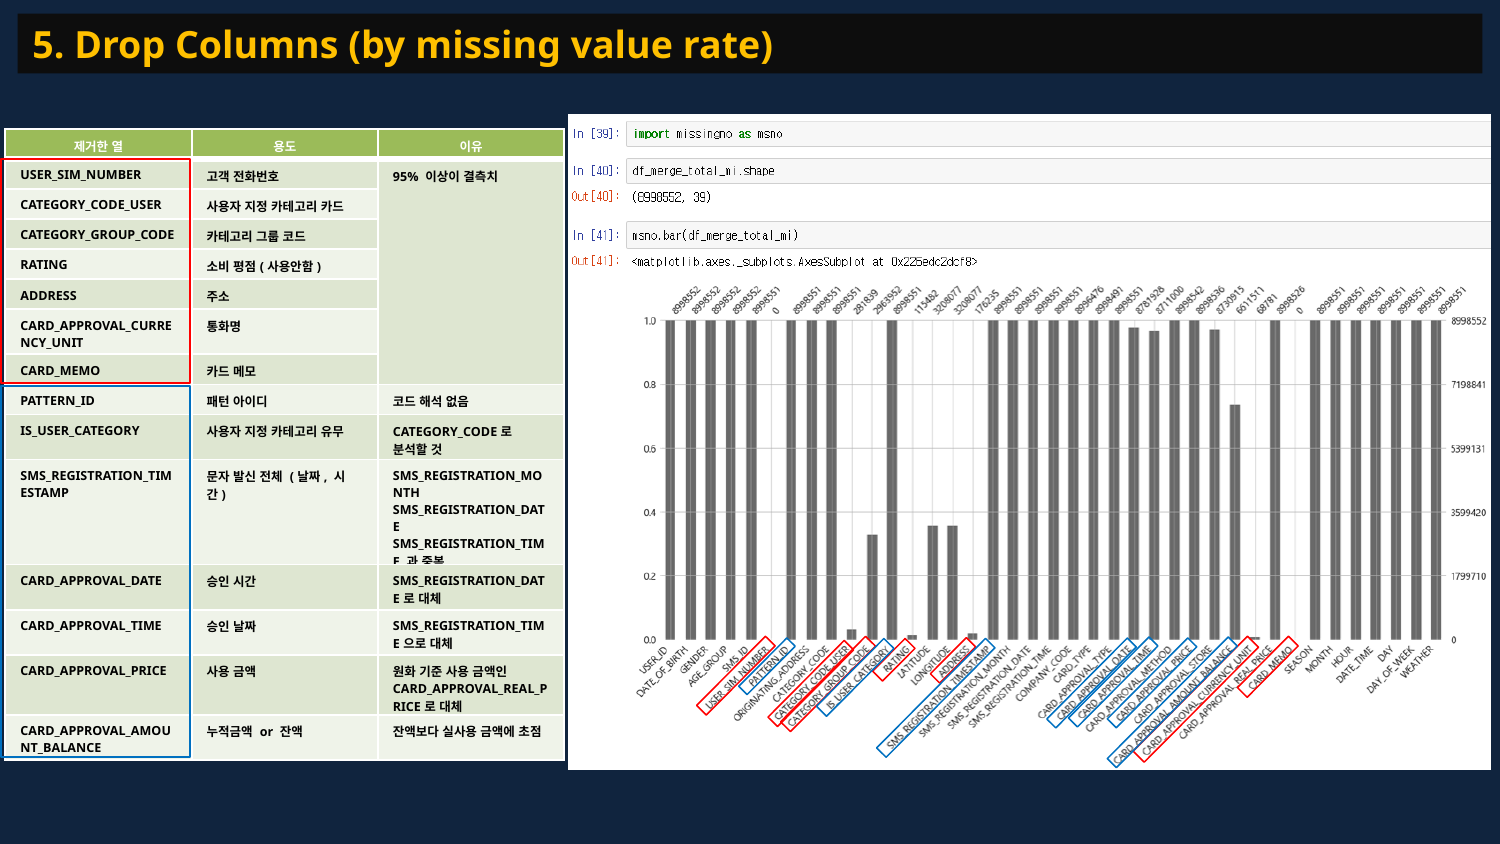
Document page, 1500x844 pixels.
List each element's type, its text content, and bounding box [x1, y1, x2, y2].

table_cell 문자 발신 전체 (날짜, 시간) [193, 460, 377, 564]
table_cell 95% 이상이 결측치 [379, 162, 563, 384]
table_cell SMS_REGISTRATION_TIME으로 대체 [379, 611, 563, 654]
table_cell 카드 메모 [193, 355, 377, 384]
table_cell 승인 날짜 [193, 611, 377, 654]
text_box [568, 114, 1491, 789]
table_cell 패턴 아이디 [193, 385, 377, 414]
table_cell 누적금액 or 잔액 [193, 716, 377, 759]
table_cell 잔액보다 실사용 금액에 초점 [379, 716, 563, 759]
table_header 이유 [379, 130, 563, 156]
text_box 5. Drop Columns (by missing value rate) [17, 13, 1483, 74]
table_cell 주소 [193, 280, 377, 308]
table_cell 사용 금액 [193, 656, 377, 714]
table_cell SMS_REGISTRATION_MONTH SMS_REGISTRATION_DATE SMS_REGISTRATION_TIME 과 중복 [379, 460, 563, 564]
table_cell 사용자 지정 카테고리 카드 [193, 190, 377, 218]
table_cell 통화명 [193, 310, 377, 353]
table_cell 코드 해석 없음 [379, 385, 563, 414]
table_cell 원화 기준 사용 금액인CARD_APPROVAL_REAL_PRICE로 대체 [379, 656, 563, 714]
table_cell 사용자 지정 카테고리 유무 [193, 415, 377, 459]
table_header 제거한 열 [6, 130, 191, 156]
text_box [0, 384, 192, 759]
table_cell CATEGORY_CODE로 분석할 것 [379, 415, 563, 459]
table_cell 고객 전화번호 [193, 162, 377, 188]
text_box [0, 157, 192, 384]
table_cell 소비 평점(사용안함) [193, 250, 377, 278]
table_cell SMS_REGISTRATION_DATE로 대체 [379, 565, 563, 609]
table_cell 카테고리 그룹 코드 [193, 220, 377, 248]
table_cell 승인 시간 [193, 565, 377, 609]
table_header 용도 [193, 130, 377, 156]
